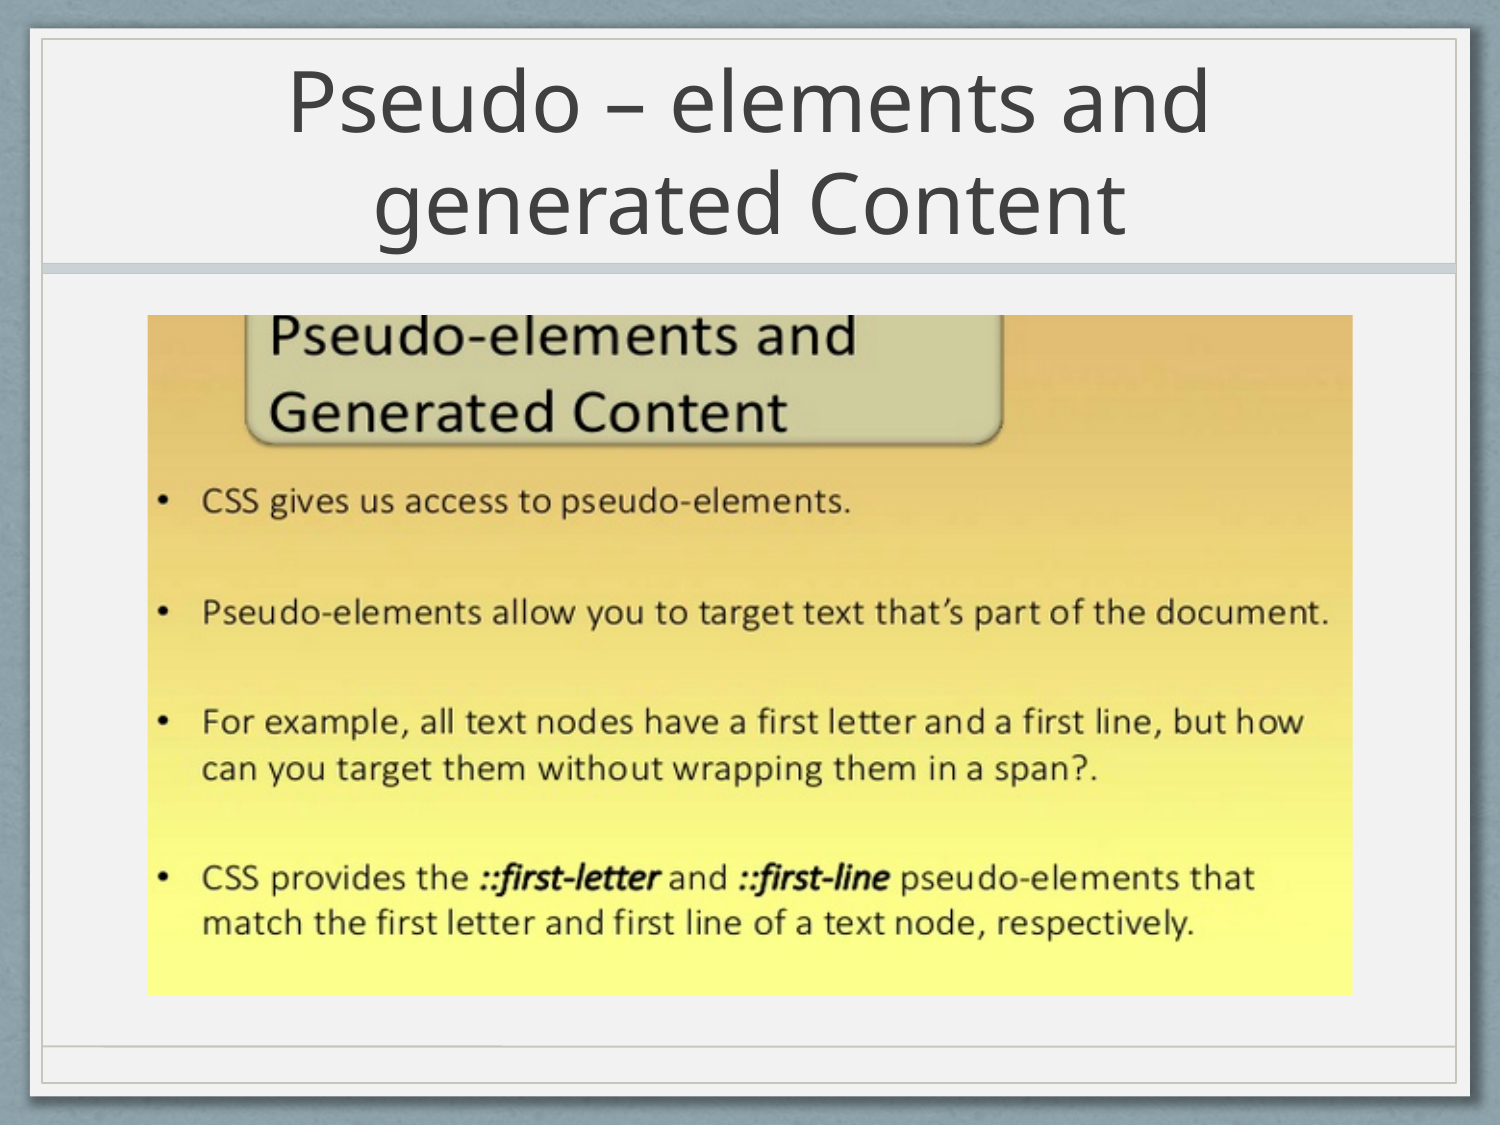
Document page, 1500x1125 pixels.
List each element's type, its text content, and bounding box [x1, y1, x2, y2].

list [147, 314, 1354, 996]
title Pseudo – elements and generated Content [147, 40, 1353, 260]
